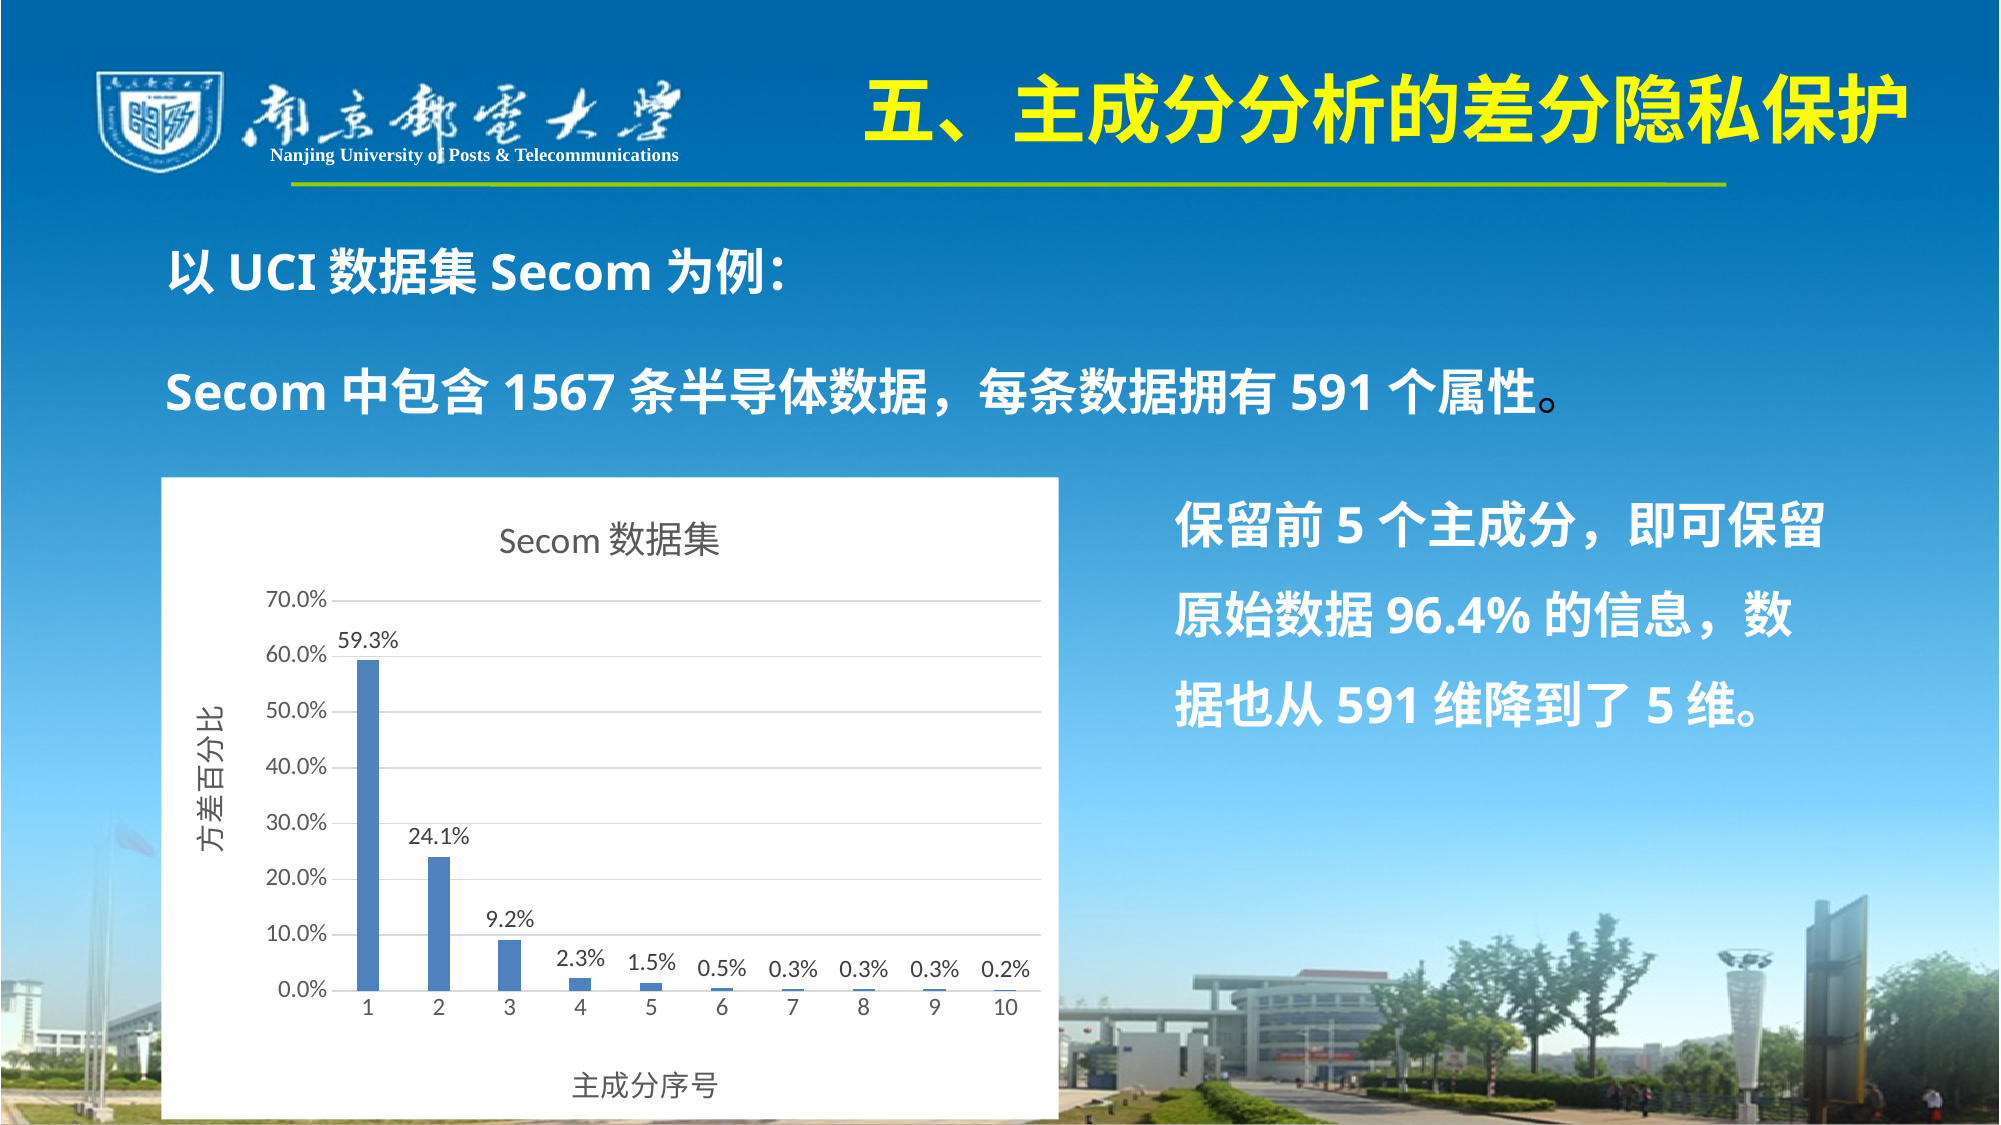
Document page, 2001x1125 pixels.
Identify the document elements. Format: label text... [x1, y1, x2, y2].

picture [0, 0, 2001, 1125]
text_box 以UCI数据集Secom为例： Secom中包含1567条半导体数据，每条数据拥有591个属性。 [151, 232, 1603, 428]
text_box 五、主成分分析的差分隐私保护 [846, 54, 1945, 160]
text_box Nanjing University of Posts & Telecommunications [220, 135, 729, 173]
text_box 保留前5个主成分，即可保留原始数据96.4%的信息，数据也从591维降到了5维。 [1159, 456, 1851, 741]
chart [161, 477, 1059, 1120]
